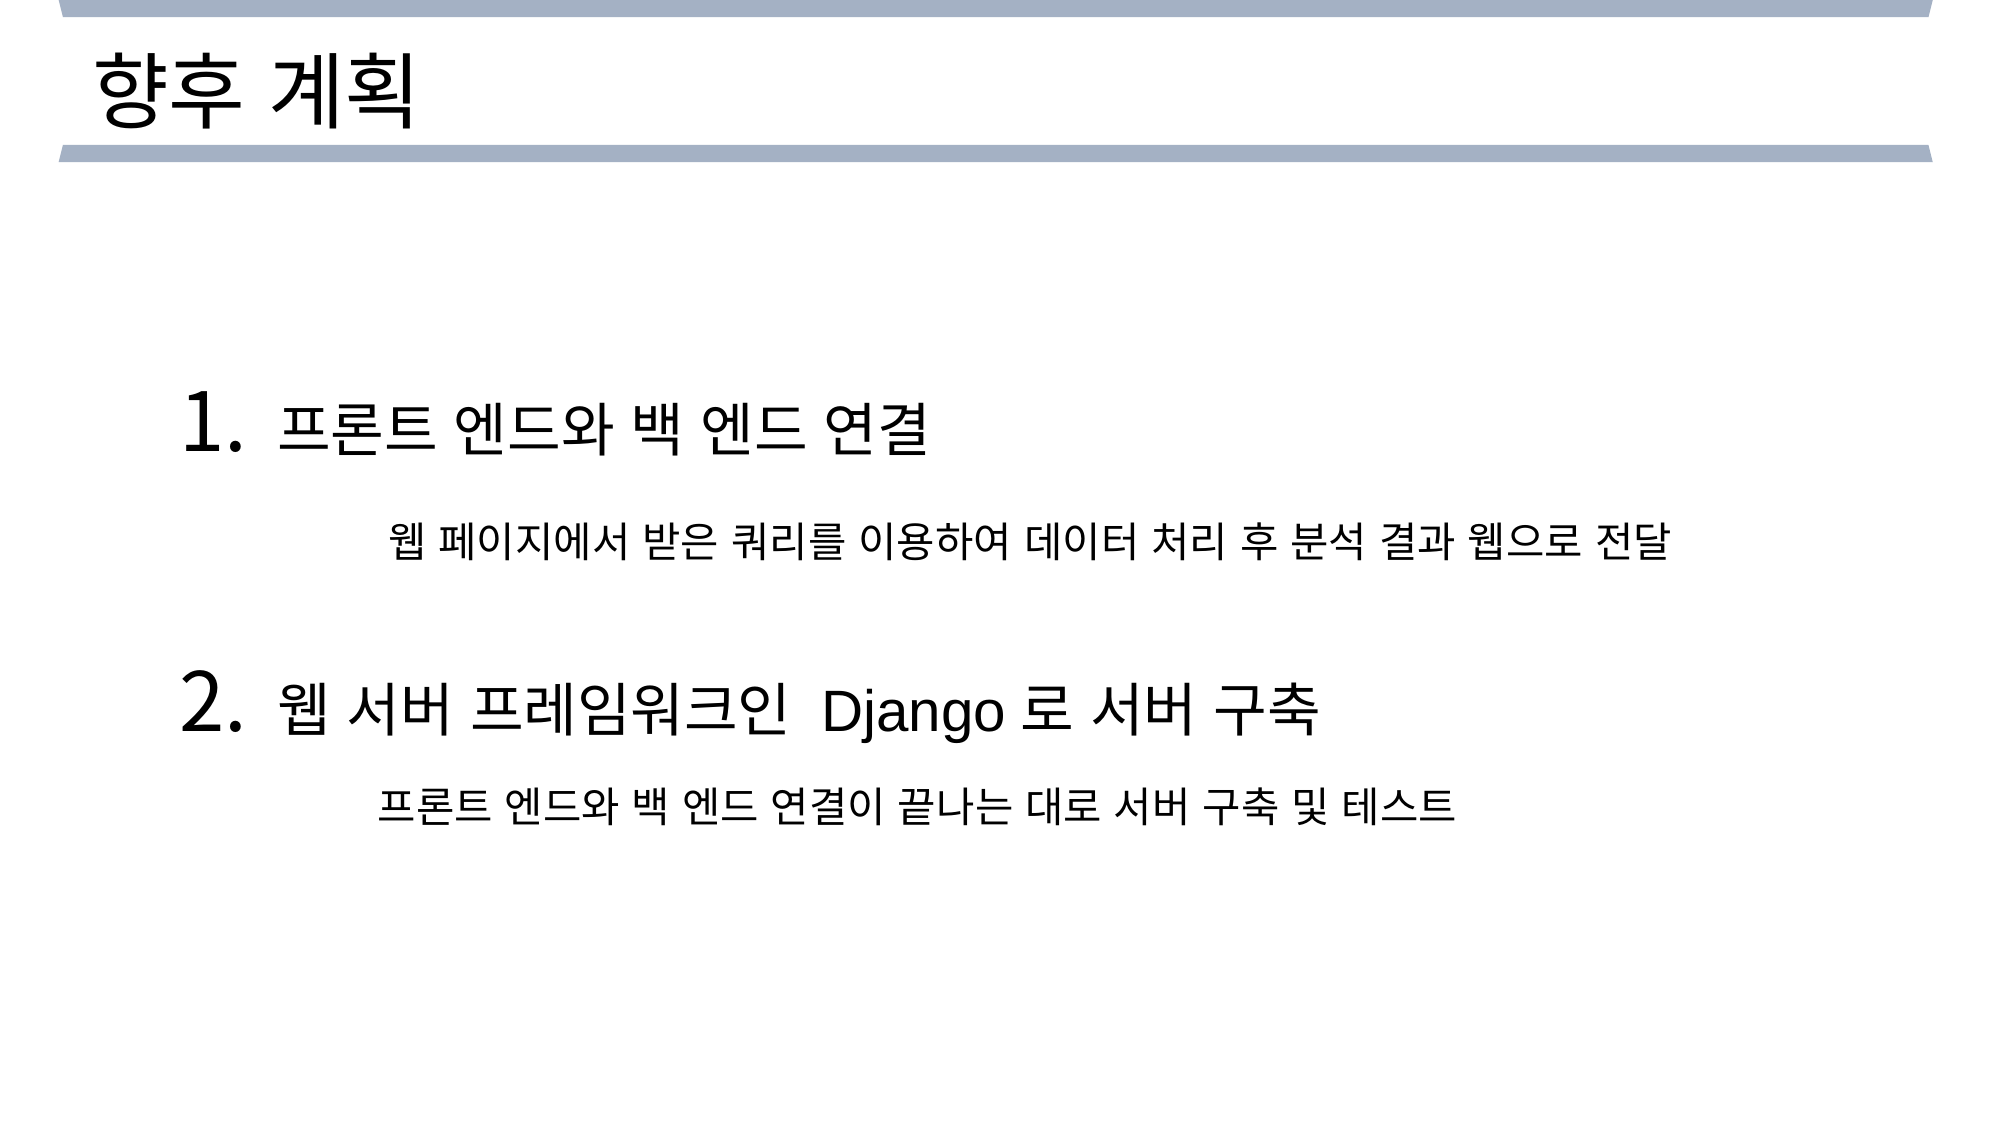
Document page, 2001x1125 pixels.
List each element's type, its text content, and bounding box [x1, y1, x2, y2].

text_box 프론트 엔드와 백 엔드 연결이 끝나는 대로 서버 구축 및 테스트 [362, 773, 1473, 839]
text_box [57, 143, 1935, 164]
text_box 프론트 엔드와 백 엔드 연결 웹 서버 프레임워크인 Django로 서버 구축 [164, 316, 1336, 751]
text_box 웹 페이지에서 받은 쿼리를 이용하여 데이터 처리 후 분석 결과 웹으로 전달 [373, 508, 1688, 574]
text_box [57, 0, 1934, 19]
text_box 향후 계획 [77, 31, 437, 143]
